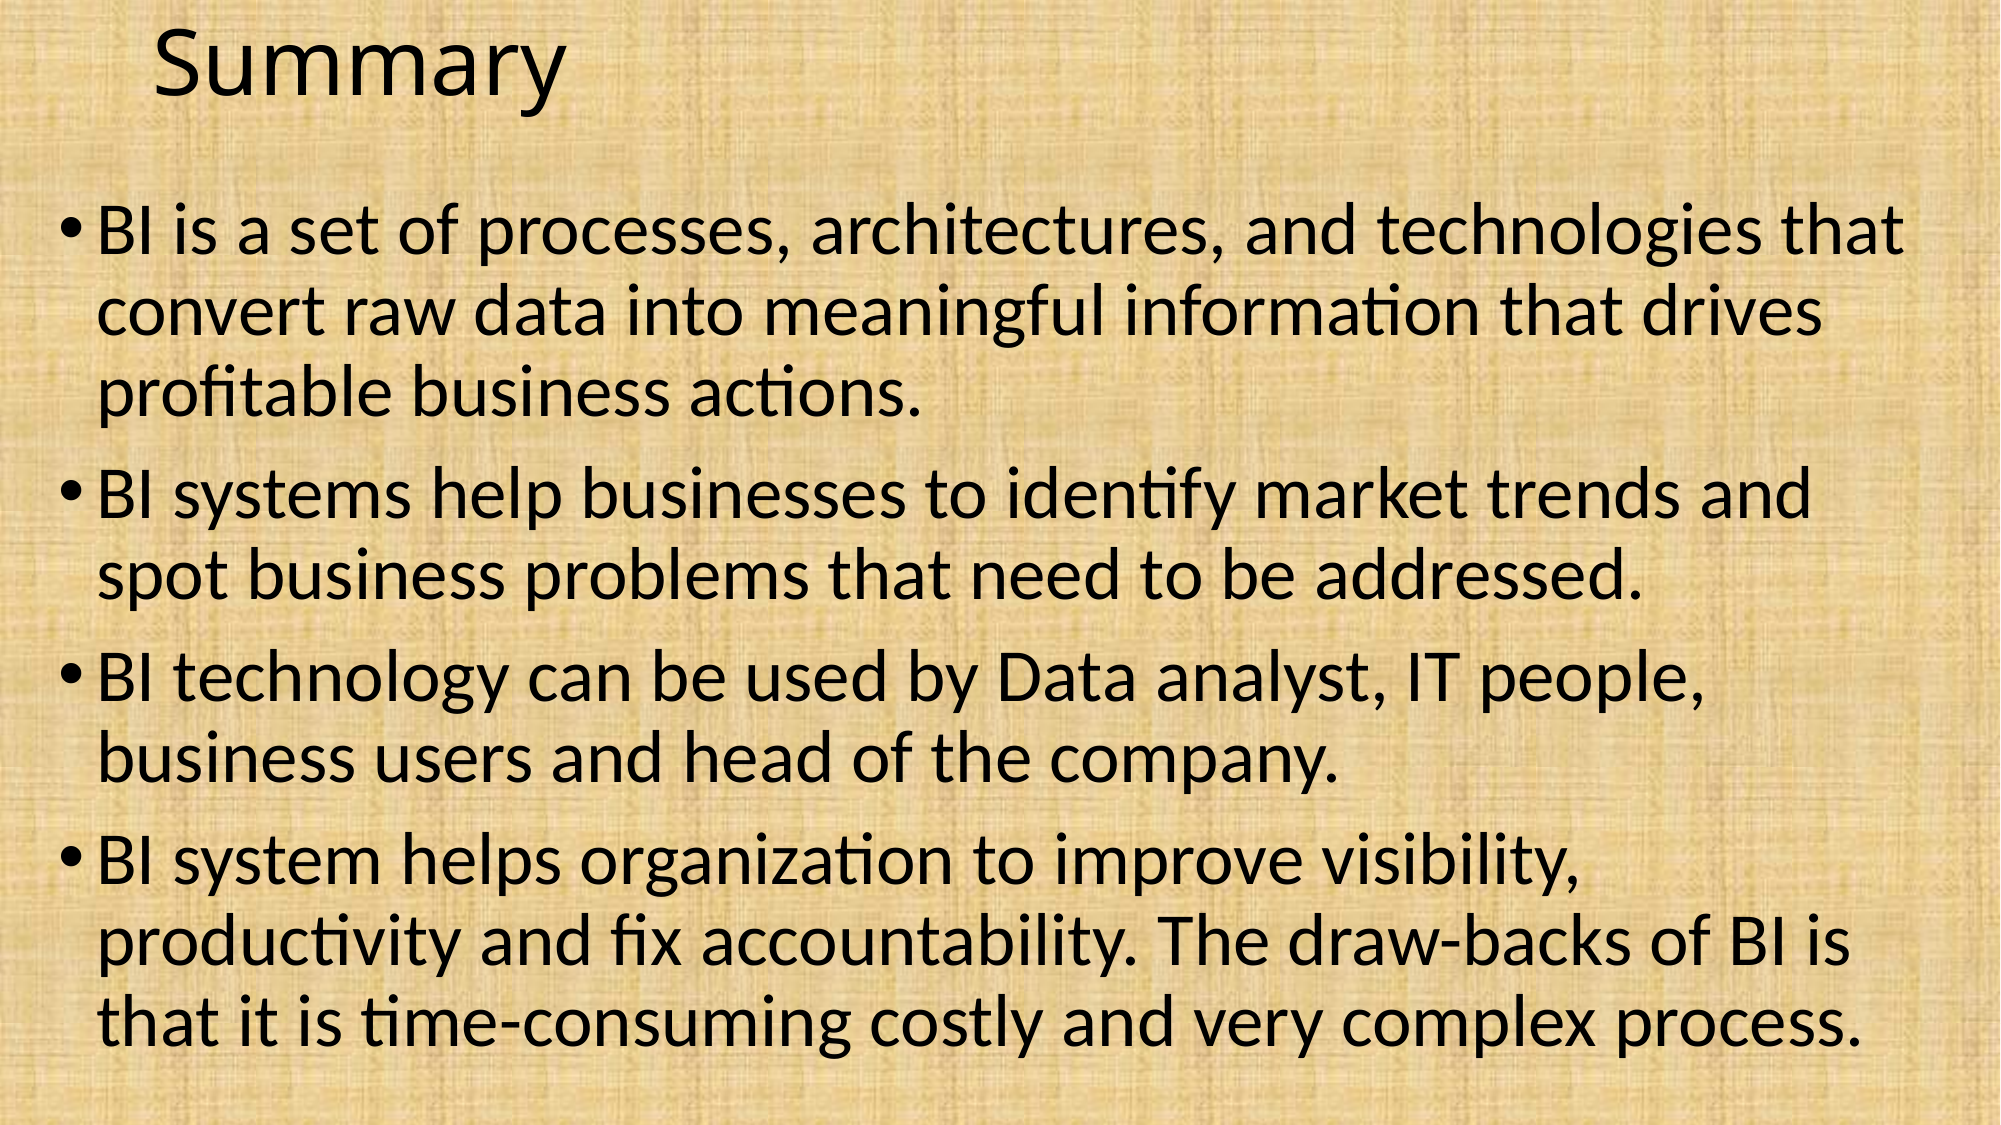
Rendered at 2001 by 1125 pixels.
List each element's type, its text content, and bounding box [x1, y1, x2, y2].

list BI is a set of processes, architectures, and technologies that convert raw data into meaningful information that drives profitable business actions. BI systems help businesses to identify market trends and spot business problems that need to be addressed. BI technology can be used by Data analyst, IT people, business users and head of the company. BI system helps organization to improve visibility, productivity and fix accountability. The draw-backs of BI is that it is time-consuming costly and very complex process. [43, 182, 1929, 1014]
picture [0, 0, 2001, 1125]
title Summary [137, 4, 1863, 128]
